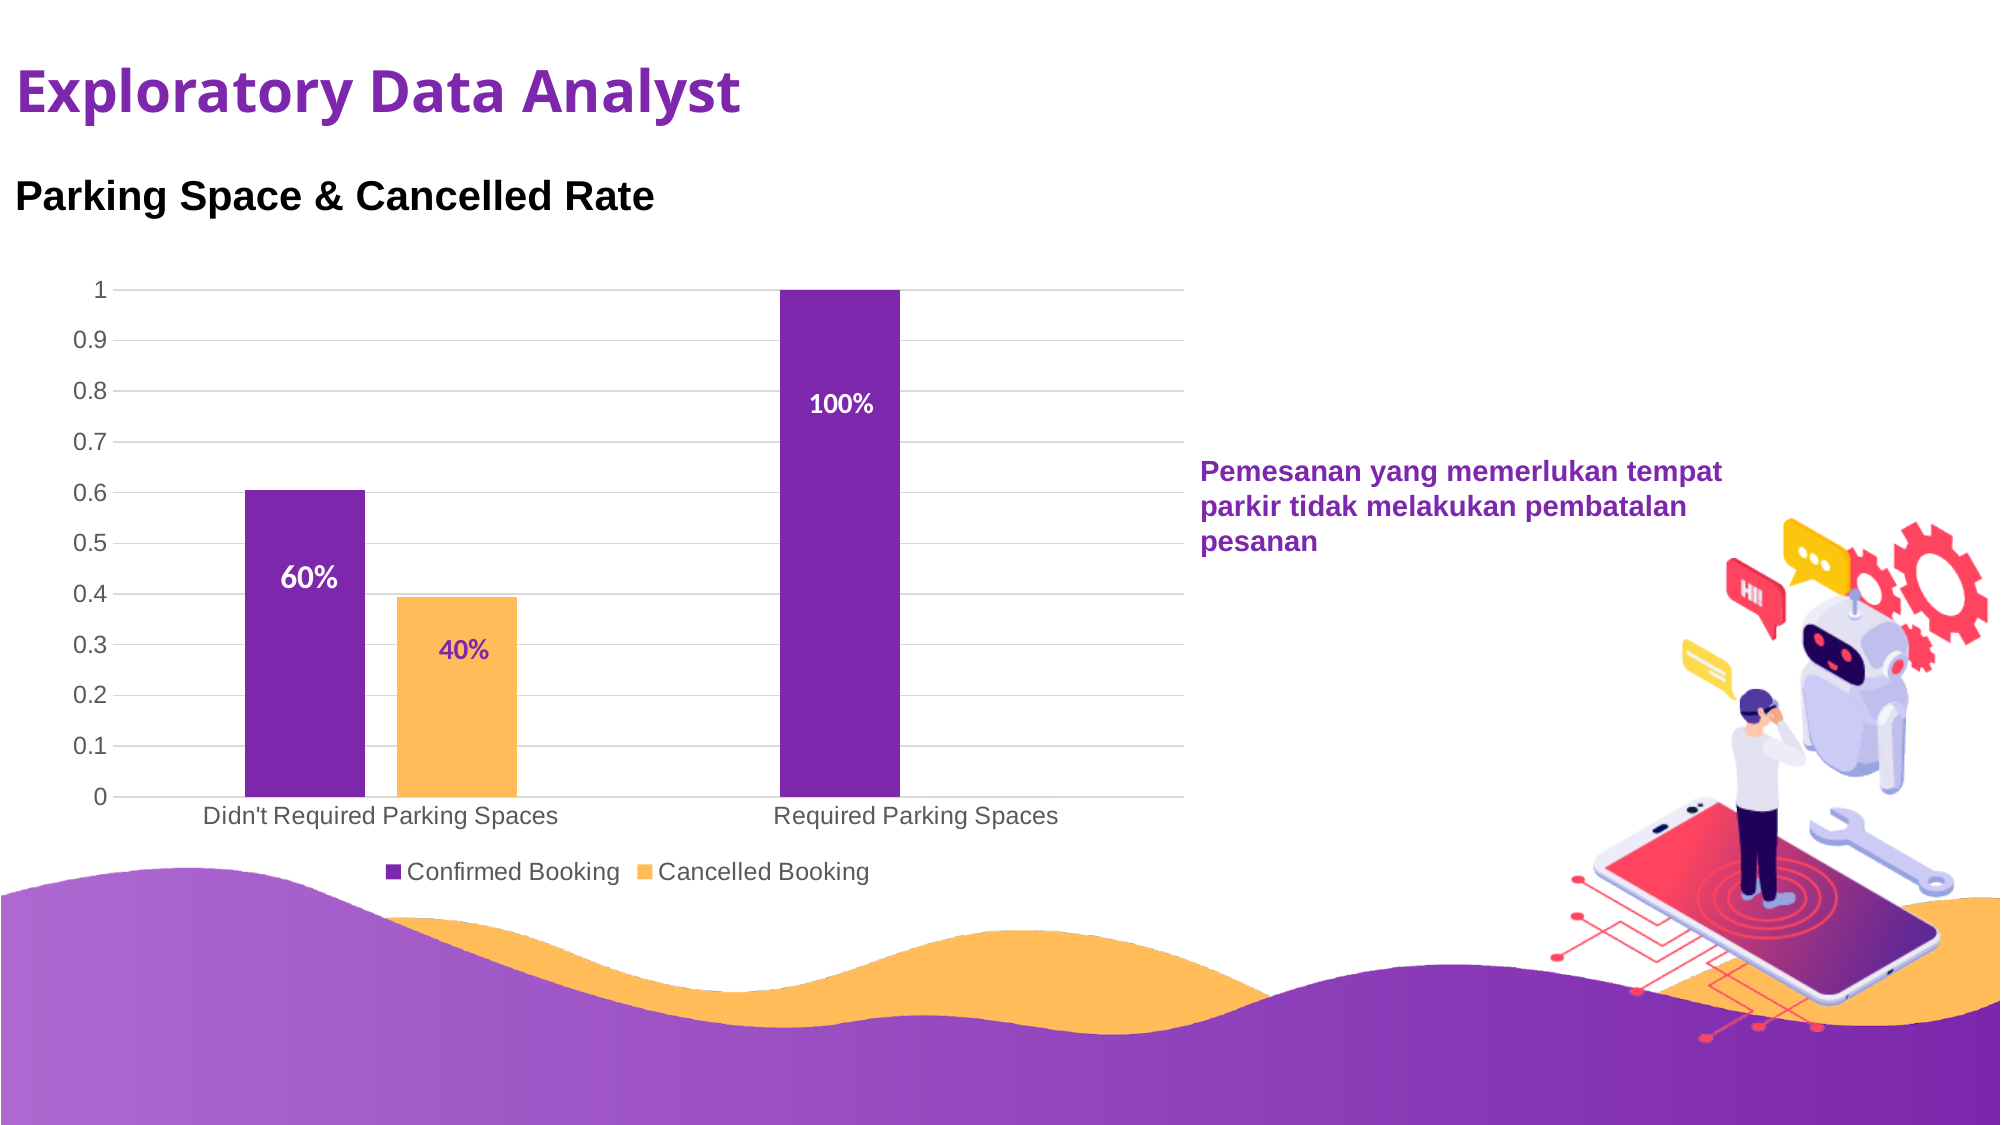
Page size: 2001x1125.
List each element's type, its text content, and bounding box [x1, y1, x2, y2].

chart [49, 263, 1208, 892]
text_box Parking Space & Cancelled Rate [0, 128, 1728, 228]
text_box Exploratory Data Analyst [0, 44, 807, 128]
picture [0, 361, 2001, 1125]
text_box Pemesanan yang memerlukan tempat parkir tidak melakukan pembatalan pesanan [1212, 445, 1413, 565]
